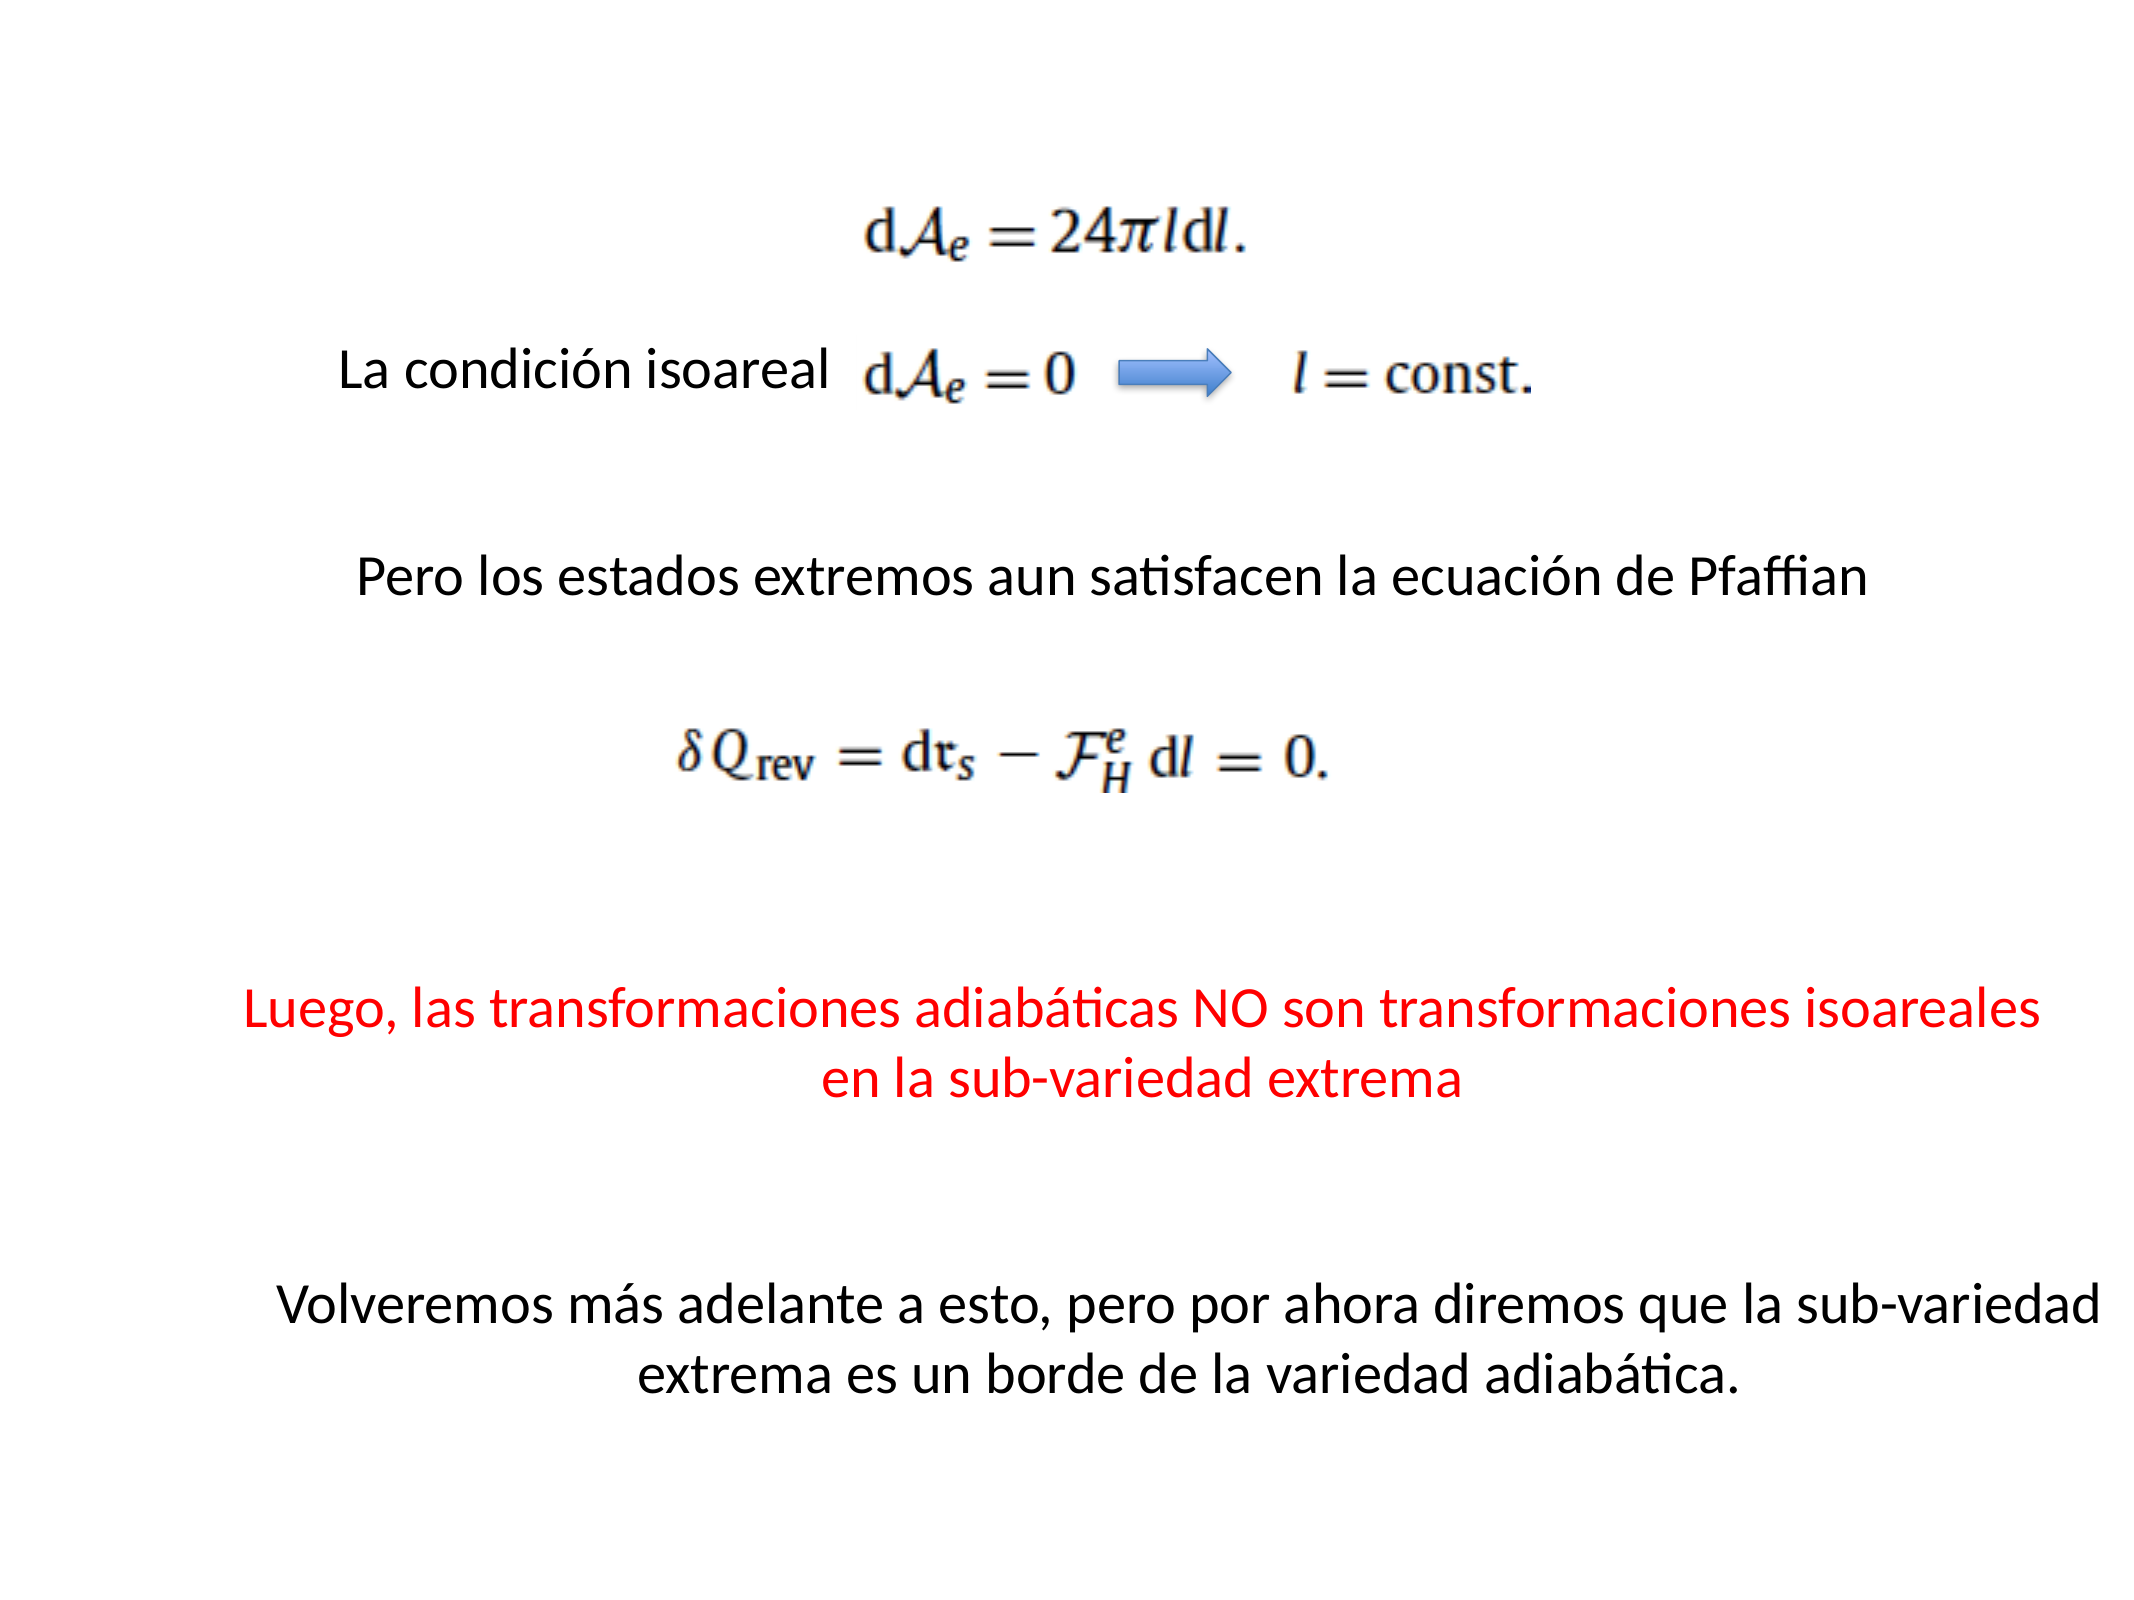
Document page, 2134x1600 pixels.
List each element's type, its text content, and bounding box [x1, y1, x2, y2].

text_box La condición isoareal [317, 319, 852, 411]
picture [668, 718, 1043, 790]
picture [845, 184, 1252, 274]
picture [1290, 340, 1531, 407]
text_box Pero los estados extremos aun satisfacen la ecuación de Pfaffian [335, 526, 1891, 618]
text_box Luego, las transformaciones adiabáticas NO son transformaciones isoareales en la sub-variedad extrema [222, 958, 2063, 1120]
picture [855, 334, 1087, 410]
text_box Volveremos más adelante a esto, pero por ahora diremos que la sub-variedad extrema es un borde de la variedad adiabática. [254, 1254, 2125, 1416]
picture [1048, 718, 1337, 793]
text_box [1118, 348, 1232, 398]
